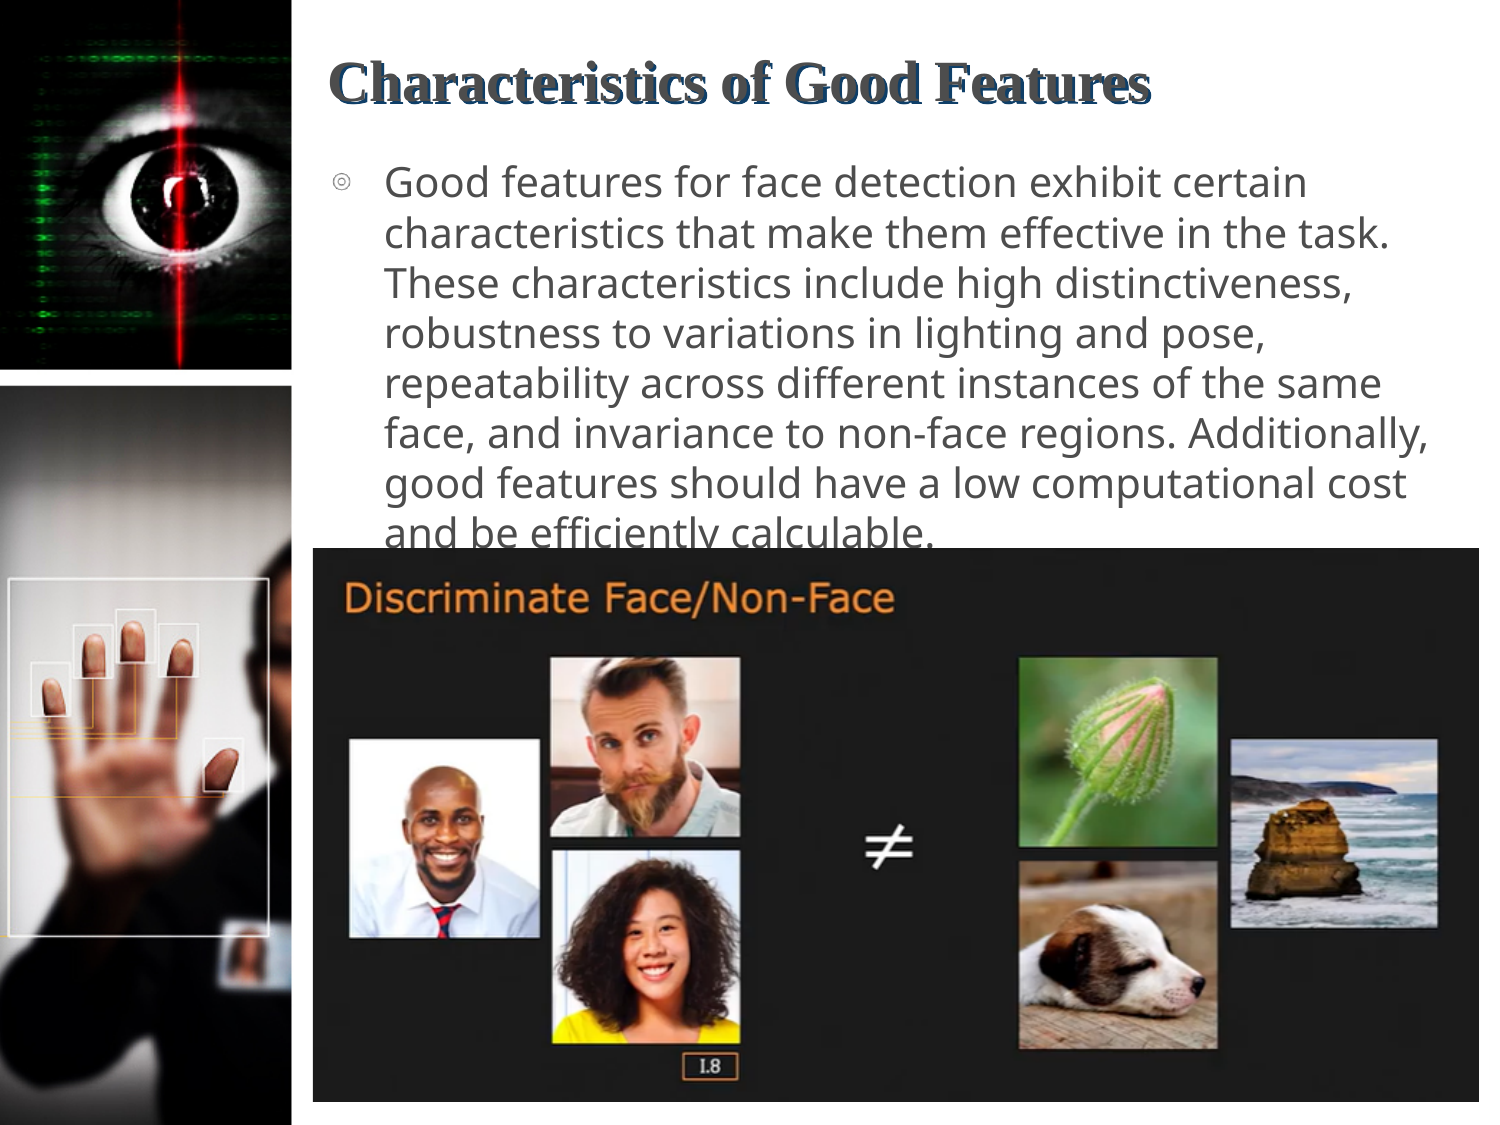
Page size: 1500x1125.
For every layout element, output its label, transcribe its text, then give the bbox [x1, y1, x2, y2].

list Good features for face detection exhibit certain characteristics that make them effective in the task. These characteristics include high distinctiveness, robustness to variations in lighting and pose, repeatability across different instances of the same face, and invariance to non-face regions. Additionally, good features should have a low computational cost and be efficiently calculable. [312, 148, 1471, 513]
title Characteristics of Good Features [312, 18, 1471, 138]
picture [0, 0, 1500, 1125]
